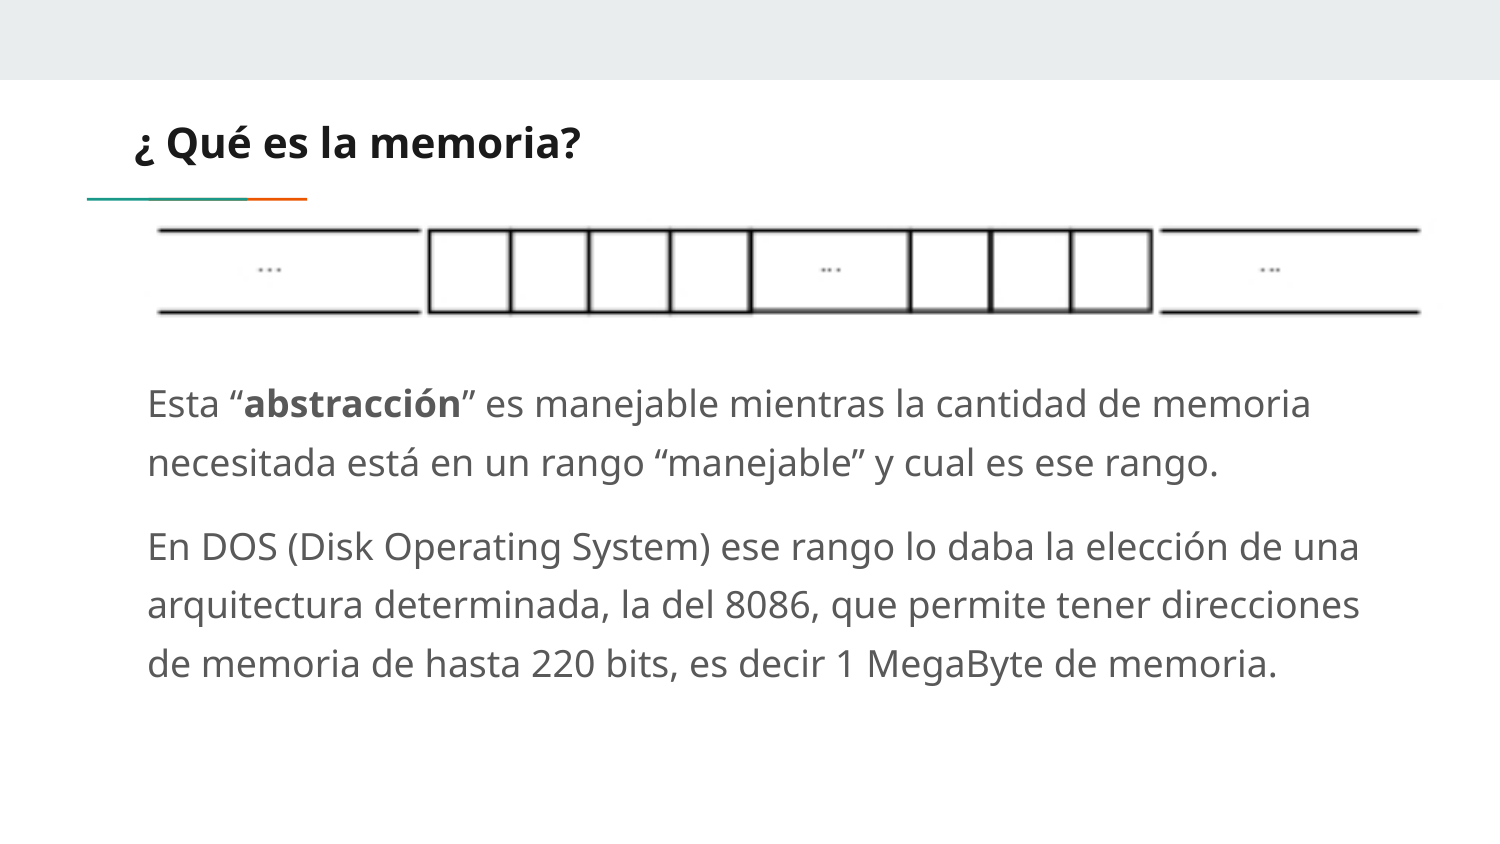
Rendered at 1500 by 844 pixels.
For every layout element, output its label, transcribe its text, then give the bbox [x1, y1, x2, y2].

list Esta “abstracción” es manejable mientras la cantidad de memoria necesitada está en un rango “manejable” y cual es ese rango. En DOS (Disk Operating System) ese rango lo daba la elección de una arquitectura determinada, la del 8086, que permite tener direcciones de memoria de hasta 220 bits, es decir 1 MegaByte de memoria. [132, 355, 1394, 779]
title ¿ Qué es la memoria? [119, 98, 1381, 187]
picture [119, 218, 1447, 324]
